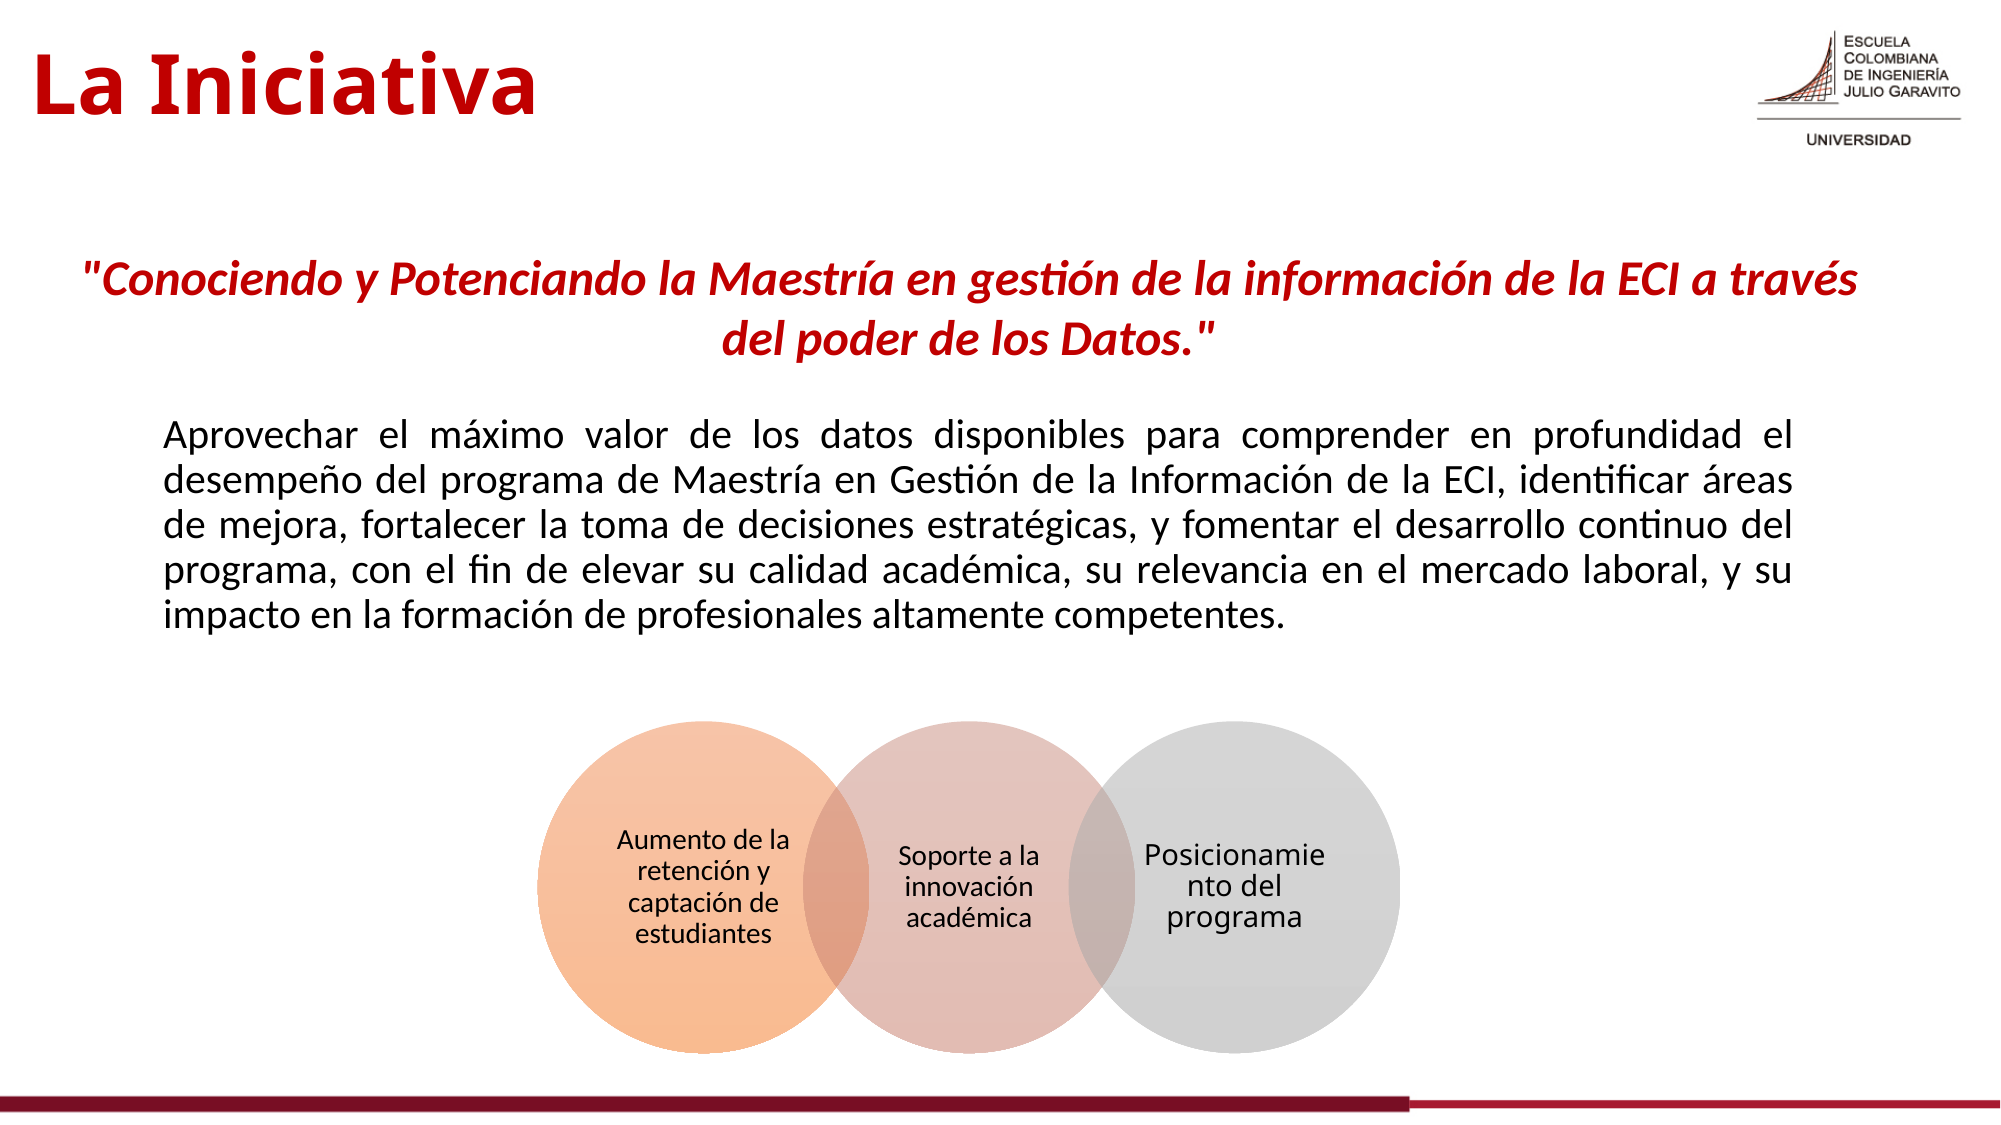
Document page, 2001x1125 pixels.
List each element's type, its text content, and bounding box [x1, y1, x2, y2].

title La Iniciativa [15, 29, 1741, 147]
list Aprovechar el máximo valor de los datos disponibles para comprender en profundidad el desempeño del programa de Maestría en Gestión de la Información de la ECI, identificar áreas de mejora, fortalecer la toma de decisiones estratégicas, y fomentar el desarrollo continuo del programa, con el fin de elevar su calidad académica, su relevancia en el mercado laboral, y su impacto en la formación de profesionales altamente competentes. [148, 405, 1810, 690]
picture [0, 0, 2001, 1125]
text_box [537, 583, 1401, 1125]
text_box "Conociendo y Potenciando la Maestría en gestión de la información de la ECI a través del poder de los Datos." [60, 237, 1878, 373]
